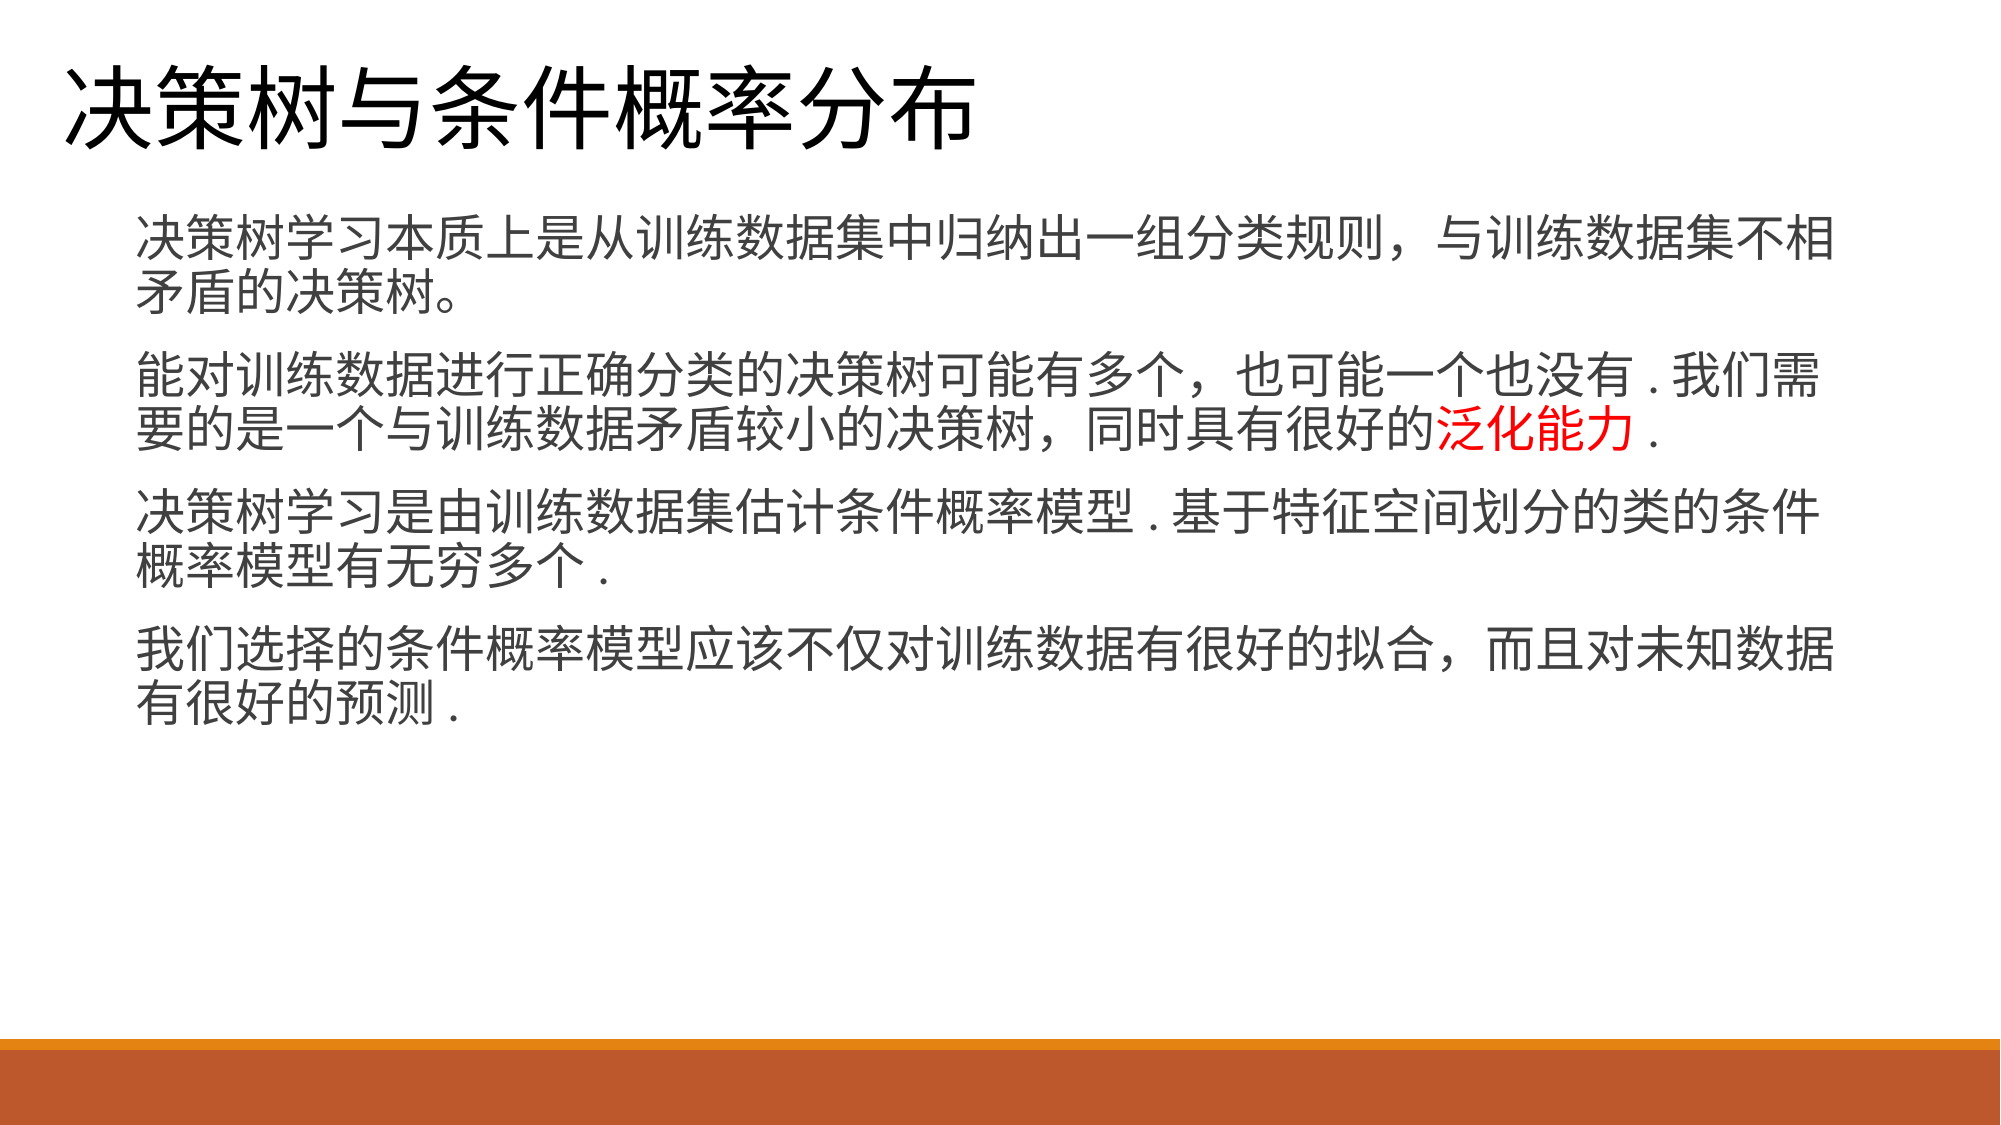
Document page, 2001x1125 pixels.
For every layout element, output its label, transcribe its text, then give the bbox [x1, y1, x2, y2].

list 决策树学习本质上是从训练数据集中归纳出一组分类规则，与训练数据集不相矛盾的决策树。 能对训练数据进行正确分类的决策树可能有多个，也可能一个也没有.我们需要的是一个与训练数据矛盾较小的决策树，同时具有很好的泛化能力. 决策树学习是由训练数据集估计条件概率模型.基于特征空间划分的类的条件概率模型有无穷多个. 我们选择的条件概率模型应该不仅对训练数据有很好的拟合，而且对未知数据有很好的预测. [120, 205, 1846, 920]
text_box 决策树与条件概率分布 [48, 41, 1773, 184]
